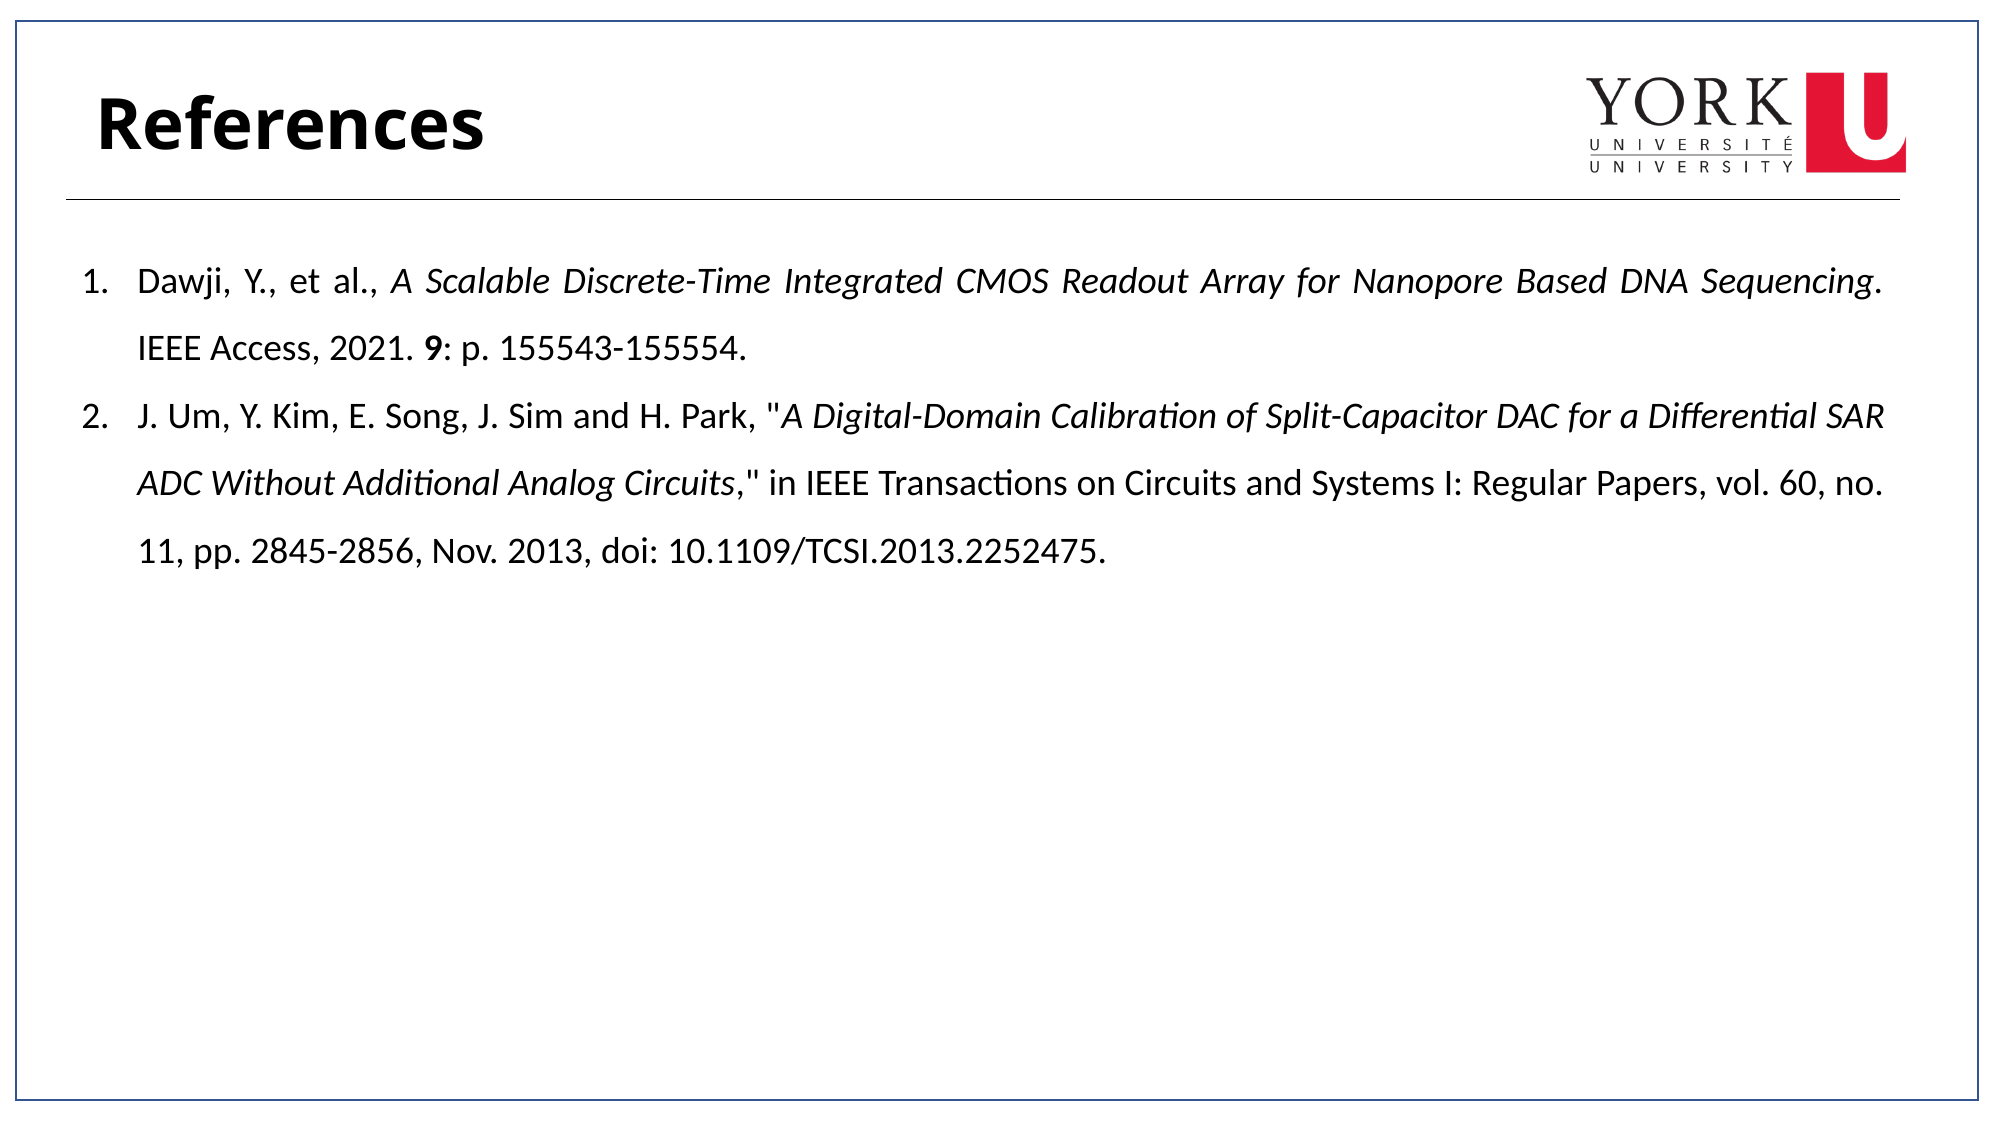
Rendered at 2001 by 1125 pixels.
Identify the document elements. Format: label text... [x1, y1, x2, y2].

picture [1572, 60, 1920, 185]
text_box Dawji, Y., et al., A Scalable Discrete-Time Integrated CMOS Readout Array for Nanopore Based DNA Sequencing. IEEE Access, 2021. 9: p. 155543-155554. J. Um, Y. Kim, E. Song, J. Sim and H. Park, "A Digital-Domain Calibration of Split-Capacitor DAC for a Differential SAR ADC Without Additional Analog Circuits," in IEEE Transactions on Circuits and Systems I: Regular Papers, vol. 60, no. 11, pp. 2845-2856, Nov. 2013, doi: 10.1109/TCSI.2013.2252475. [66, 225, 1900, 579]
text_box [15, 20, 1979, 1101]
